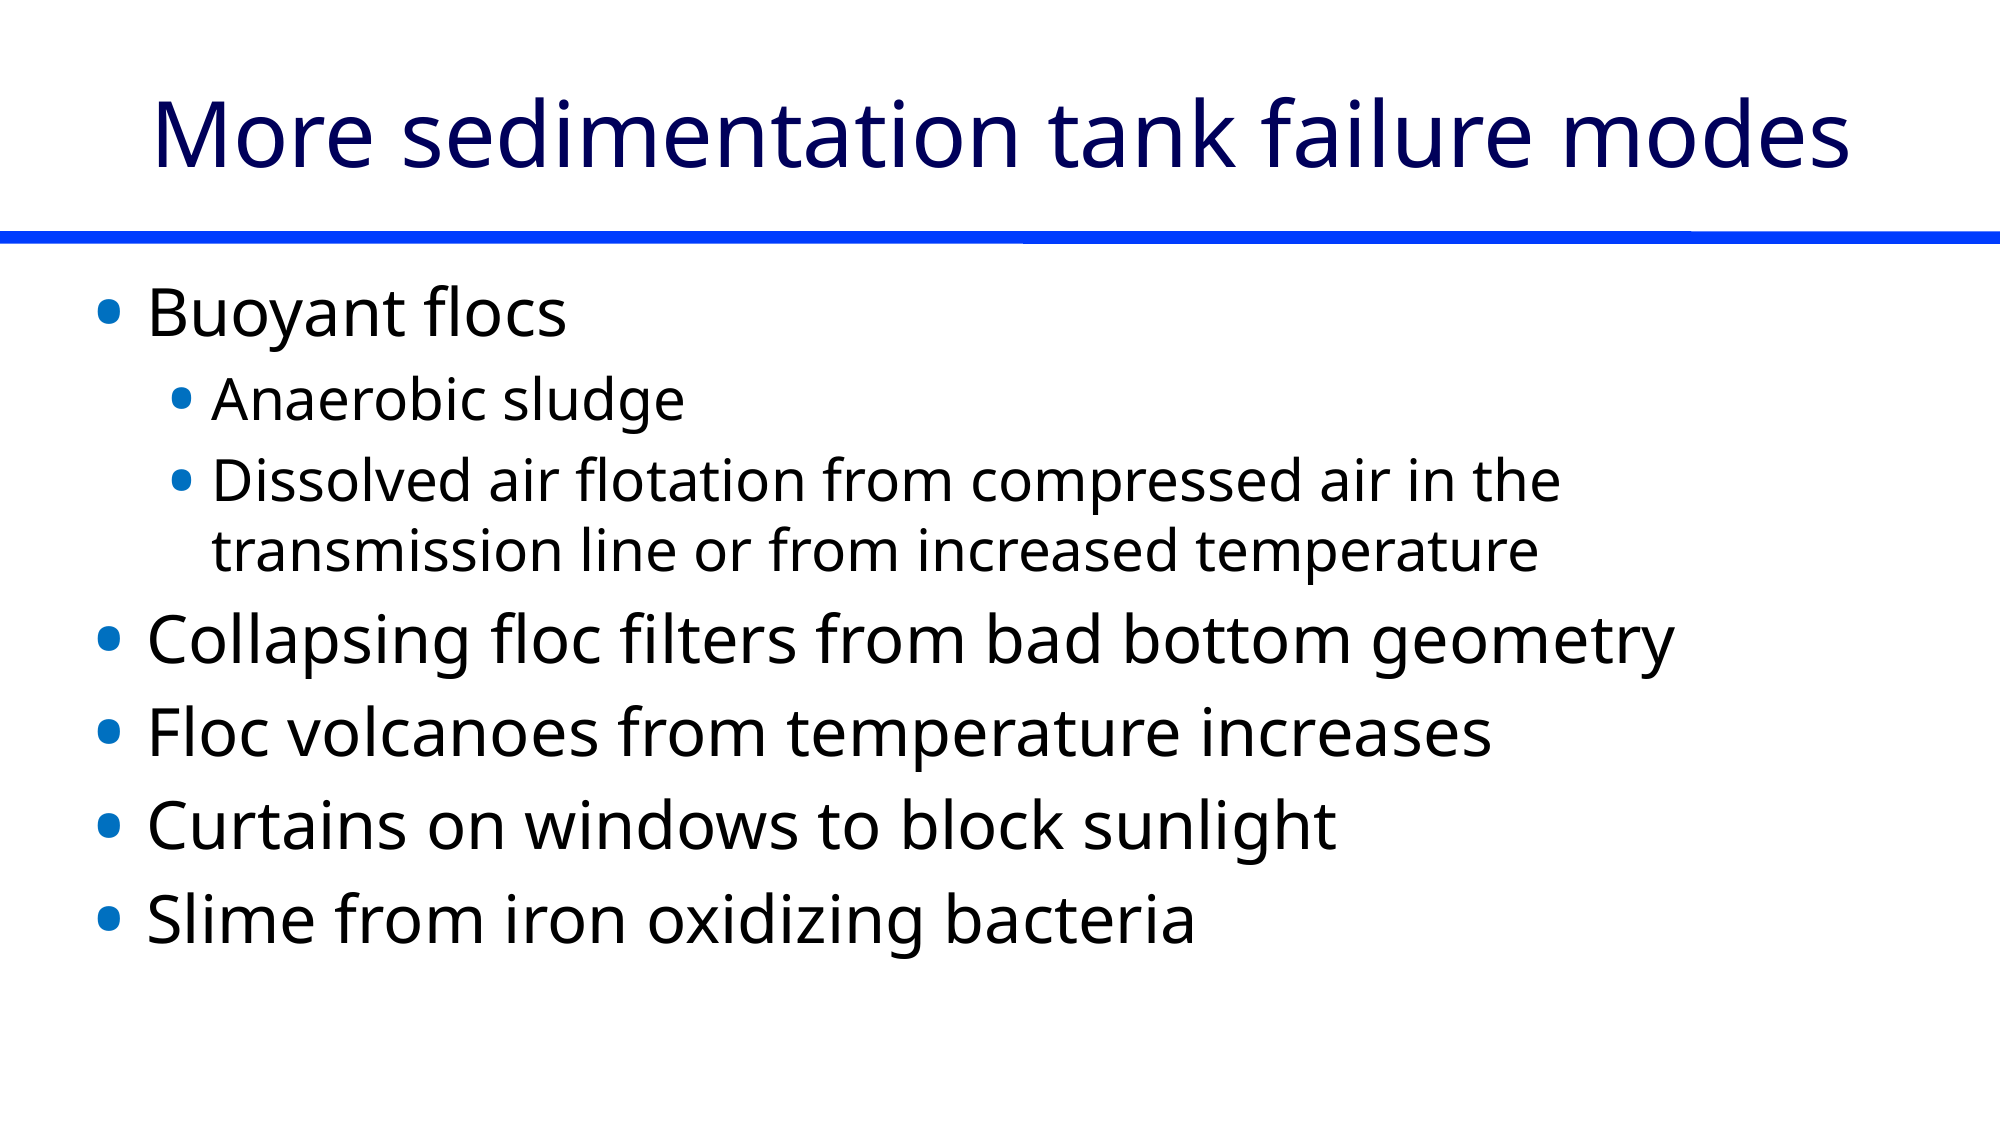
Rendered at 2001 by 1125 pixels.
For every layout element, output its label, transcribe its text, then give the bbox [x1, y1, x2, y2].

list Buoyant flocs Anaerobic sludge Dissolved air flotation from compressed air in the transmission line or from increased temperature Collapsing floc filters from bad bottom geometry Floc volcanoes from temperature increases Curtains on windows to block sunlight Slime from iron oxidizing bacteria [74, 262, 1930, 1006]
title More sedimentation tank failure modes [75, 37, 1930, 225]
